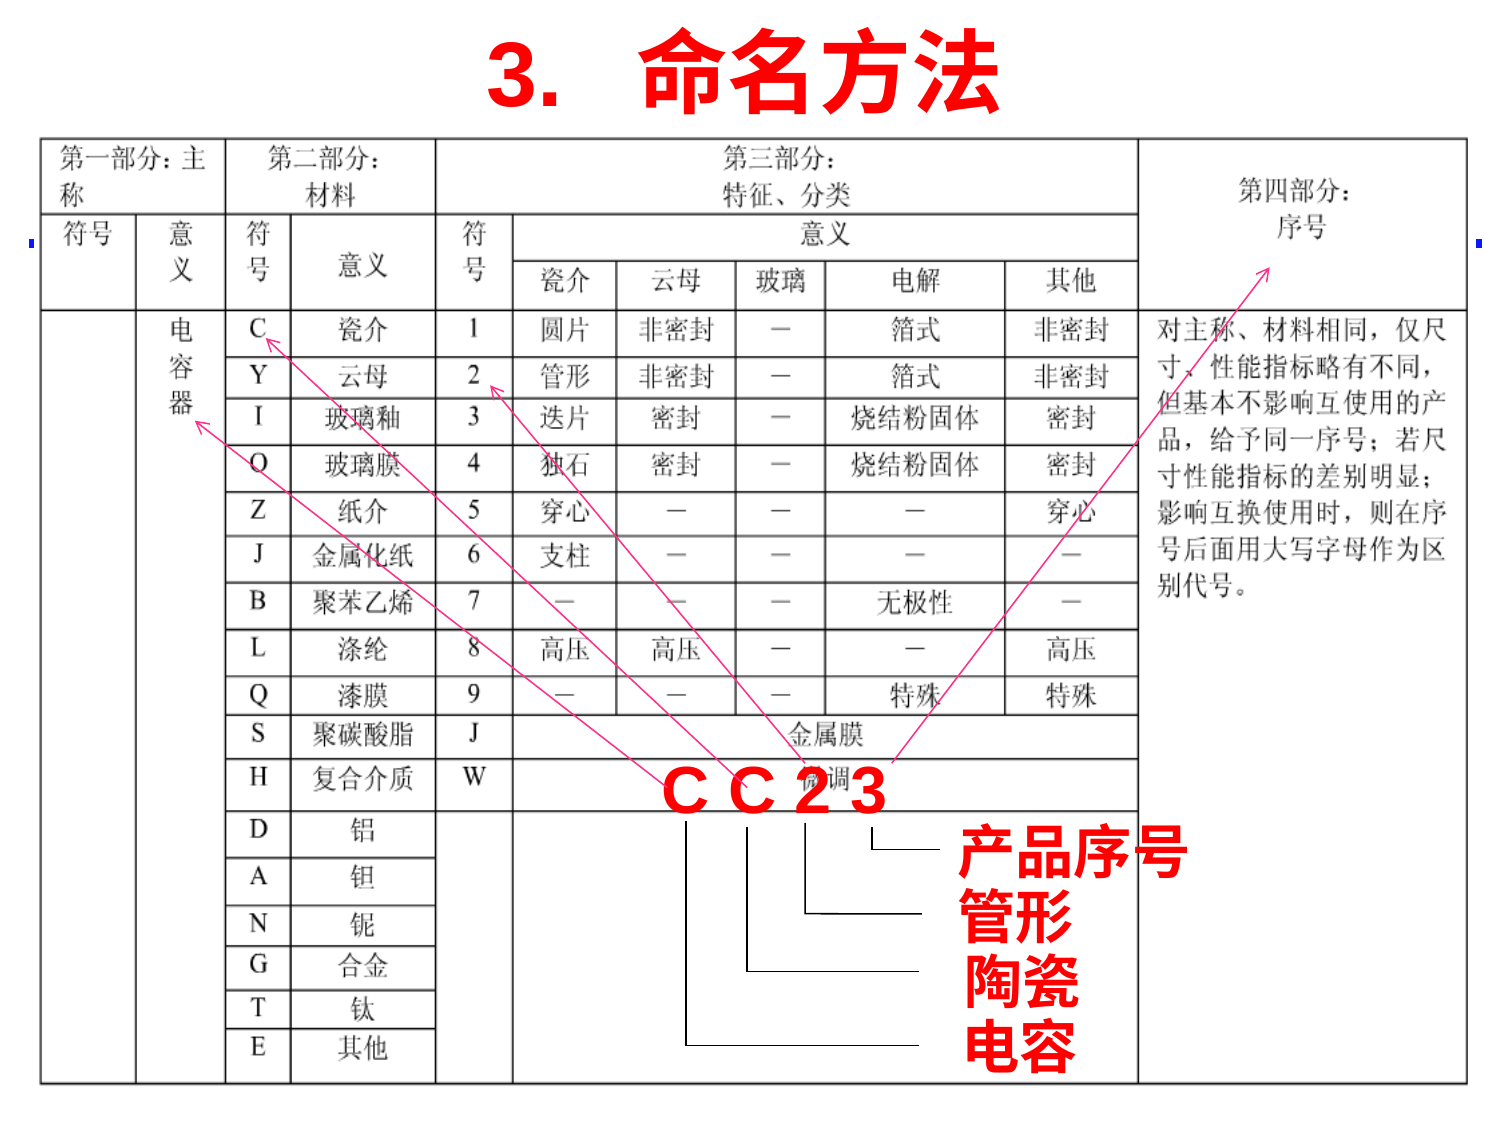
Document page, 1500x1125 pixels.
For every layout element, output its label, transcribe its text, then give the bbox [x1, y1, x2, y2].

text_box 3. 命名方法 [326, 7, 1185, 131]
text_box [891, 266, 1270, 764]
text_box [489, 385, 806, 764]
picture [34, 133, 1477, 1089]
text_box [194, 420, 260, 788]
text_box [265, 337, 748, 788]
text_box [646, 739, 1260, 1089]
